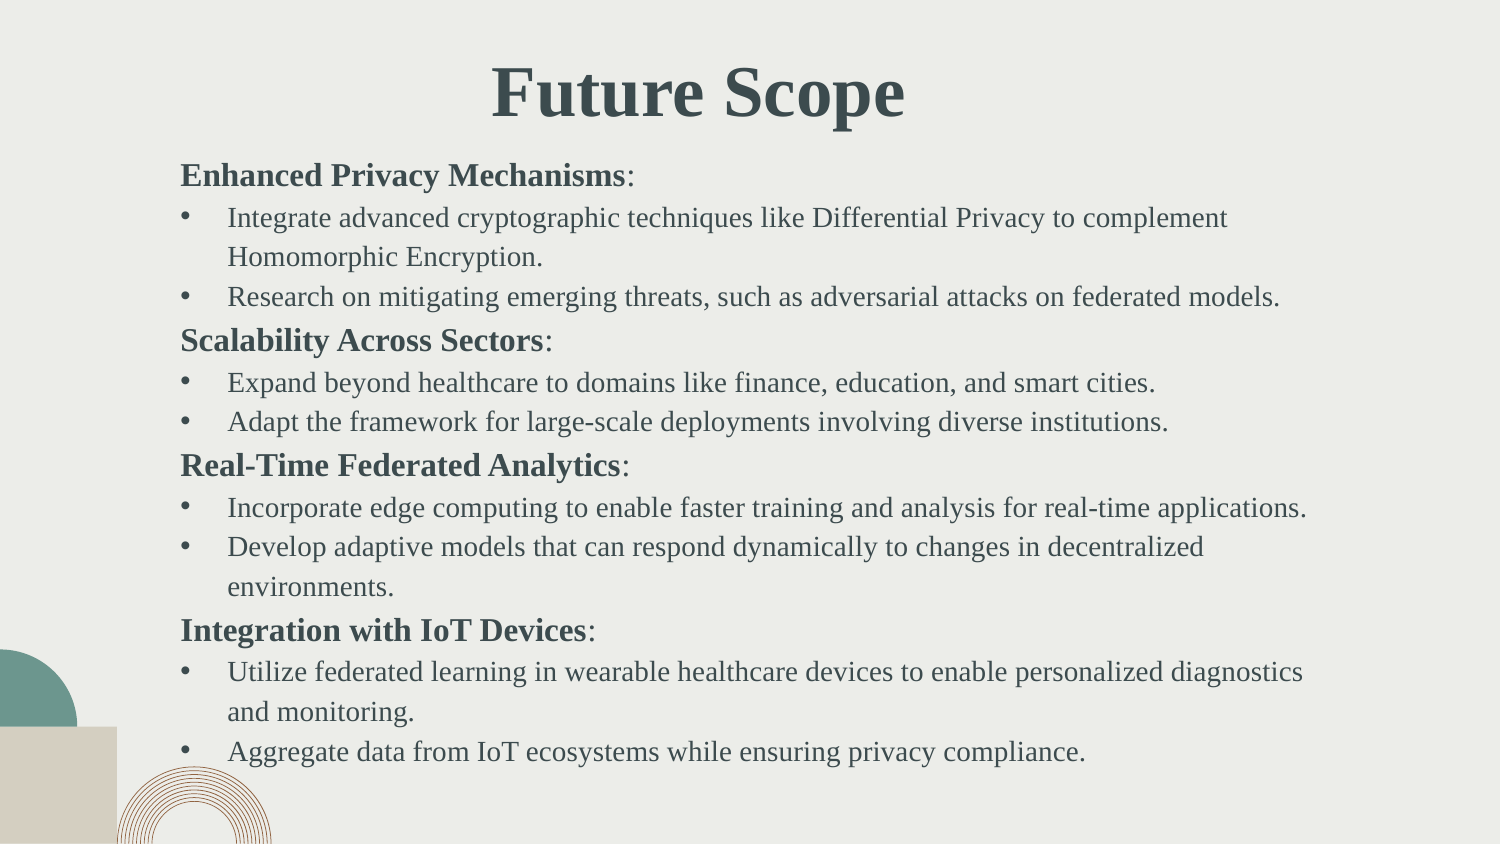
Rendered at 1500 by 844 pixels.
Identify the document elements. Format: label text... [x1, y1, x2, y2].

title Future Scope [476, 28, 995, 130]
subtitle Enhanced Privacy Mechanisms: Integrate advanced cryptographic techniques like Differential Privacy to complement Homomorphic Encryption. Research on mitigating emerging threats, such as adversarial attacks on federated models. Scalability Across Sectors: Expand beyond healthcare to domains like finance, education, and smart cities. Adapt the framework for large-scale deployments involving diverse institutions. Real-Time Federated Analytics: Incorporate edge computing to enable faster training and analysis for real-time applications. Develop adaptive models that can respond dynamically to changes in decentralized environments. Integration with IoT Devices: Utilize federated learning in wearable healthcare devices to enable personalized diagnostics and monitoring. Aggregate data from IoT ecosystems while ensuring privacy compliance. [165, 129, 1337, 783]
